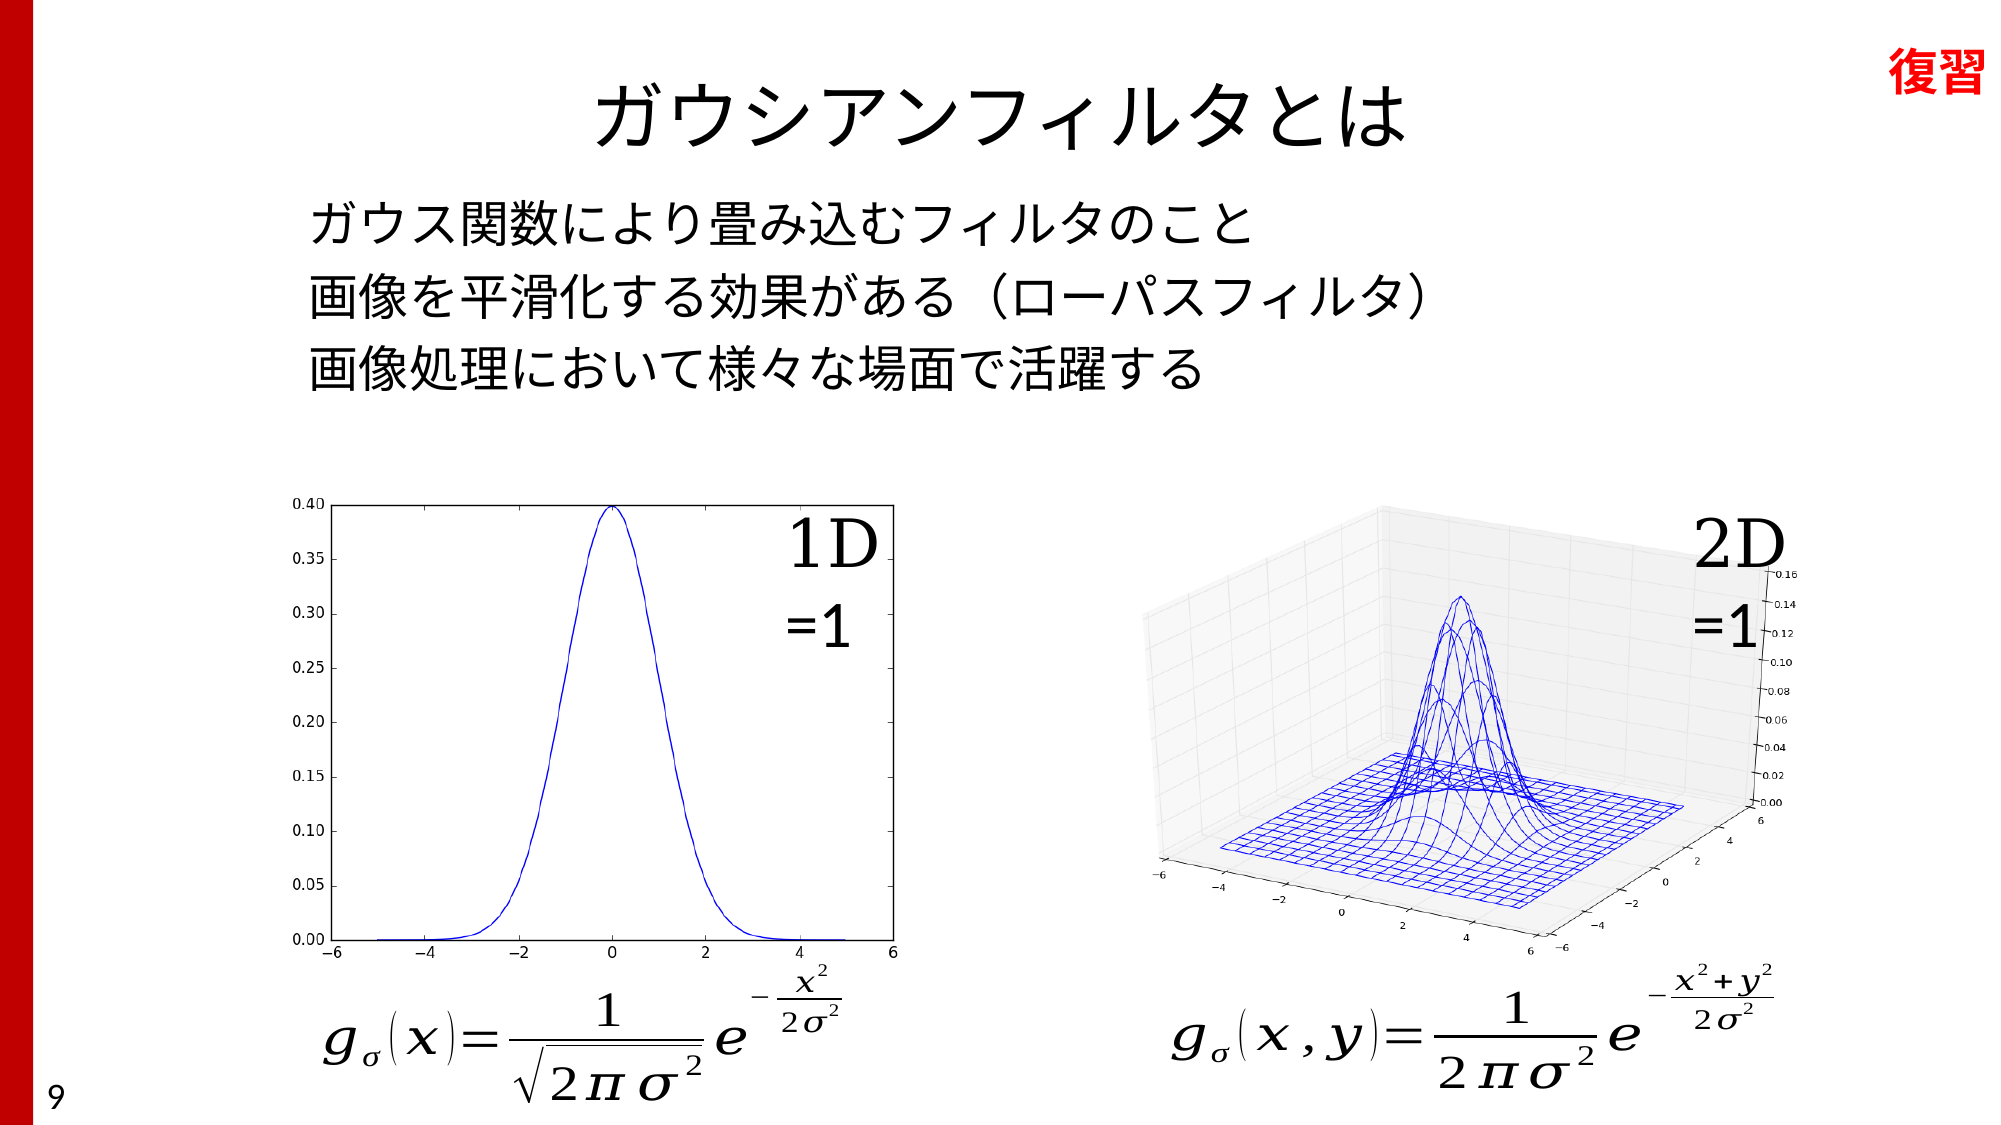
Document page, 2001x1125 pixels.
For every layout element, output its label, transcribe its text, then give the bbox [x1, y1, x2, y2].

title ガウシアンフィルタとは [226, 59, 1774, 181]
text_box 復習 [1873, 32, 2000, 108]
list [240, 450, 965, 994]
text_box ガウス関数により畳み込むフィルタのこと 画像を平滑化する効果がある（ローパスフィルタ） 画像処理において様々な場面で活躍する [294, 185, 1473, 406]
slide_number 9 [31, 1064, 482, 1125]
picture [1135, 492, 1810, 961]
